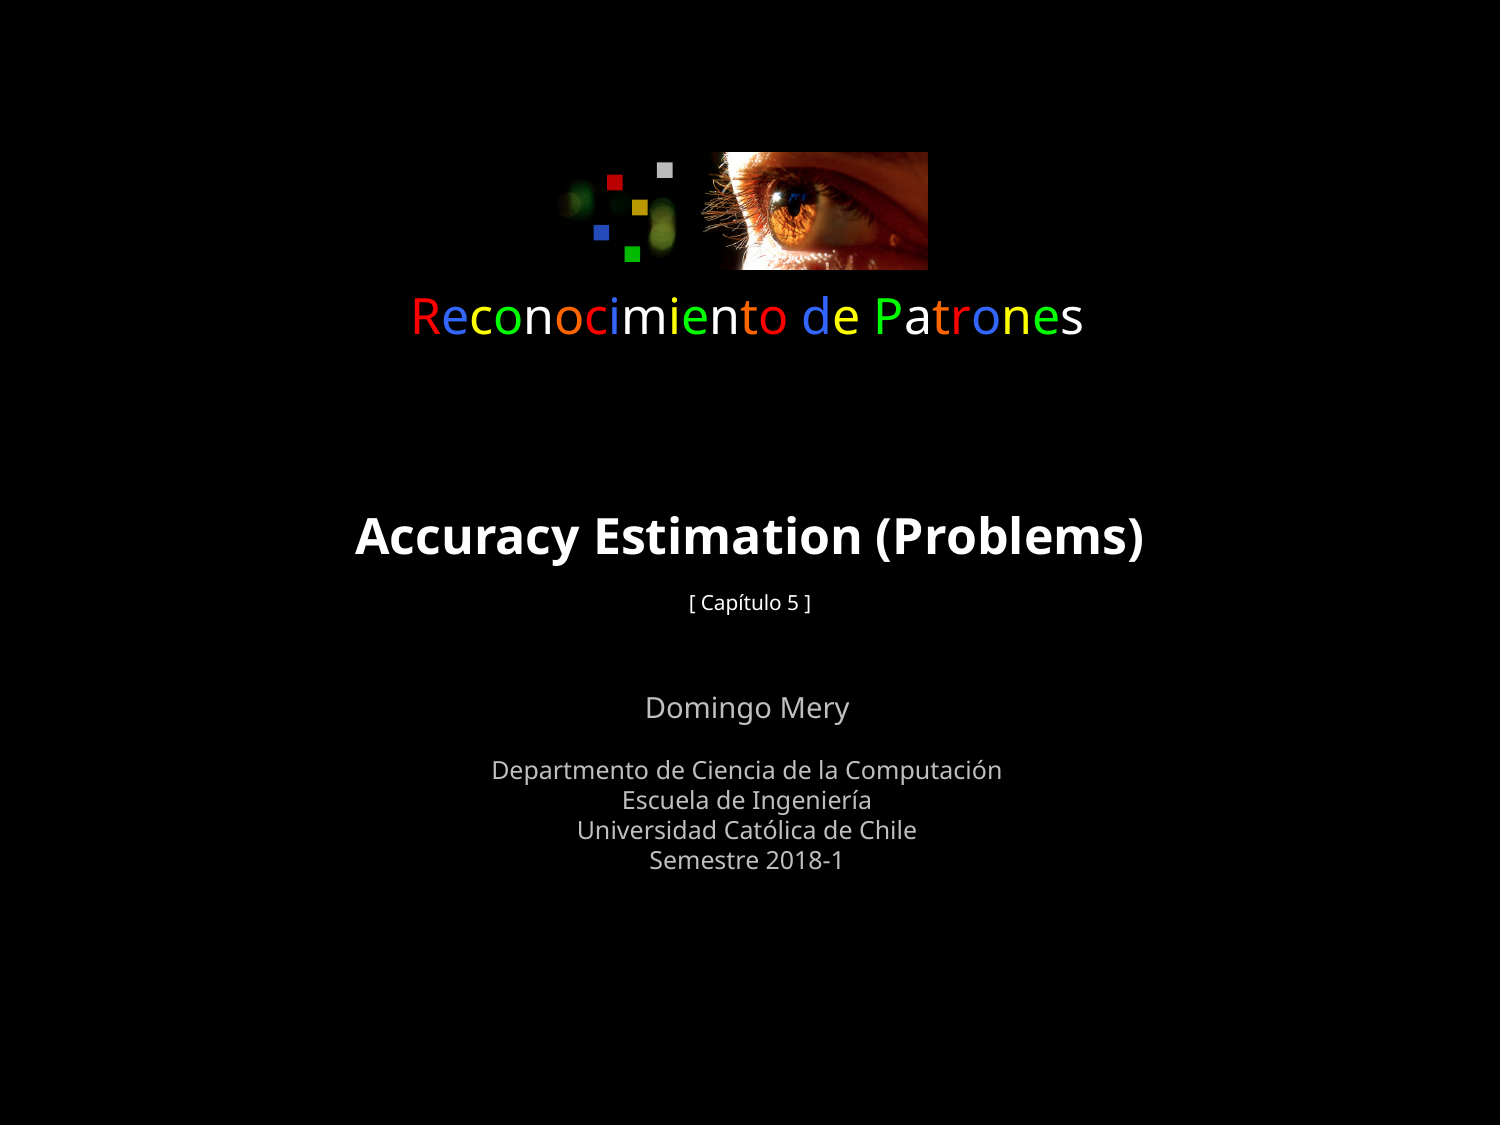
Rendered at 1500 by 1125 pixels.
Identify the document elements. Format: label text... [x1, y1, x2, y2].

text_box Accuracy Estimation (Problems) [ Capítulo 5 ] [0, 497, 1500, 622]
text_box Reconocimiento de Patrones Domingo Mery Departmento de Ciencia de la Computación Escuela de Ingeniería Universidad Católica de Chile Semestre 2018-1 [395, 277, 1099, 497]
picture [557, 152, 928, 270]
text_box Reconocimiento de Patrones Domingo Mery Departmento de Ciencia de la Computación Escuela de Ingeniería Universidad Católica de Chile Semestre 2018-1 [395, 622, 1099, 882]
